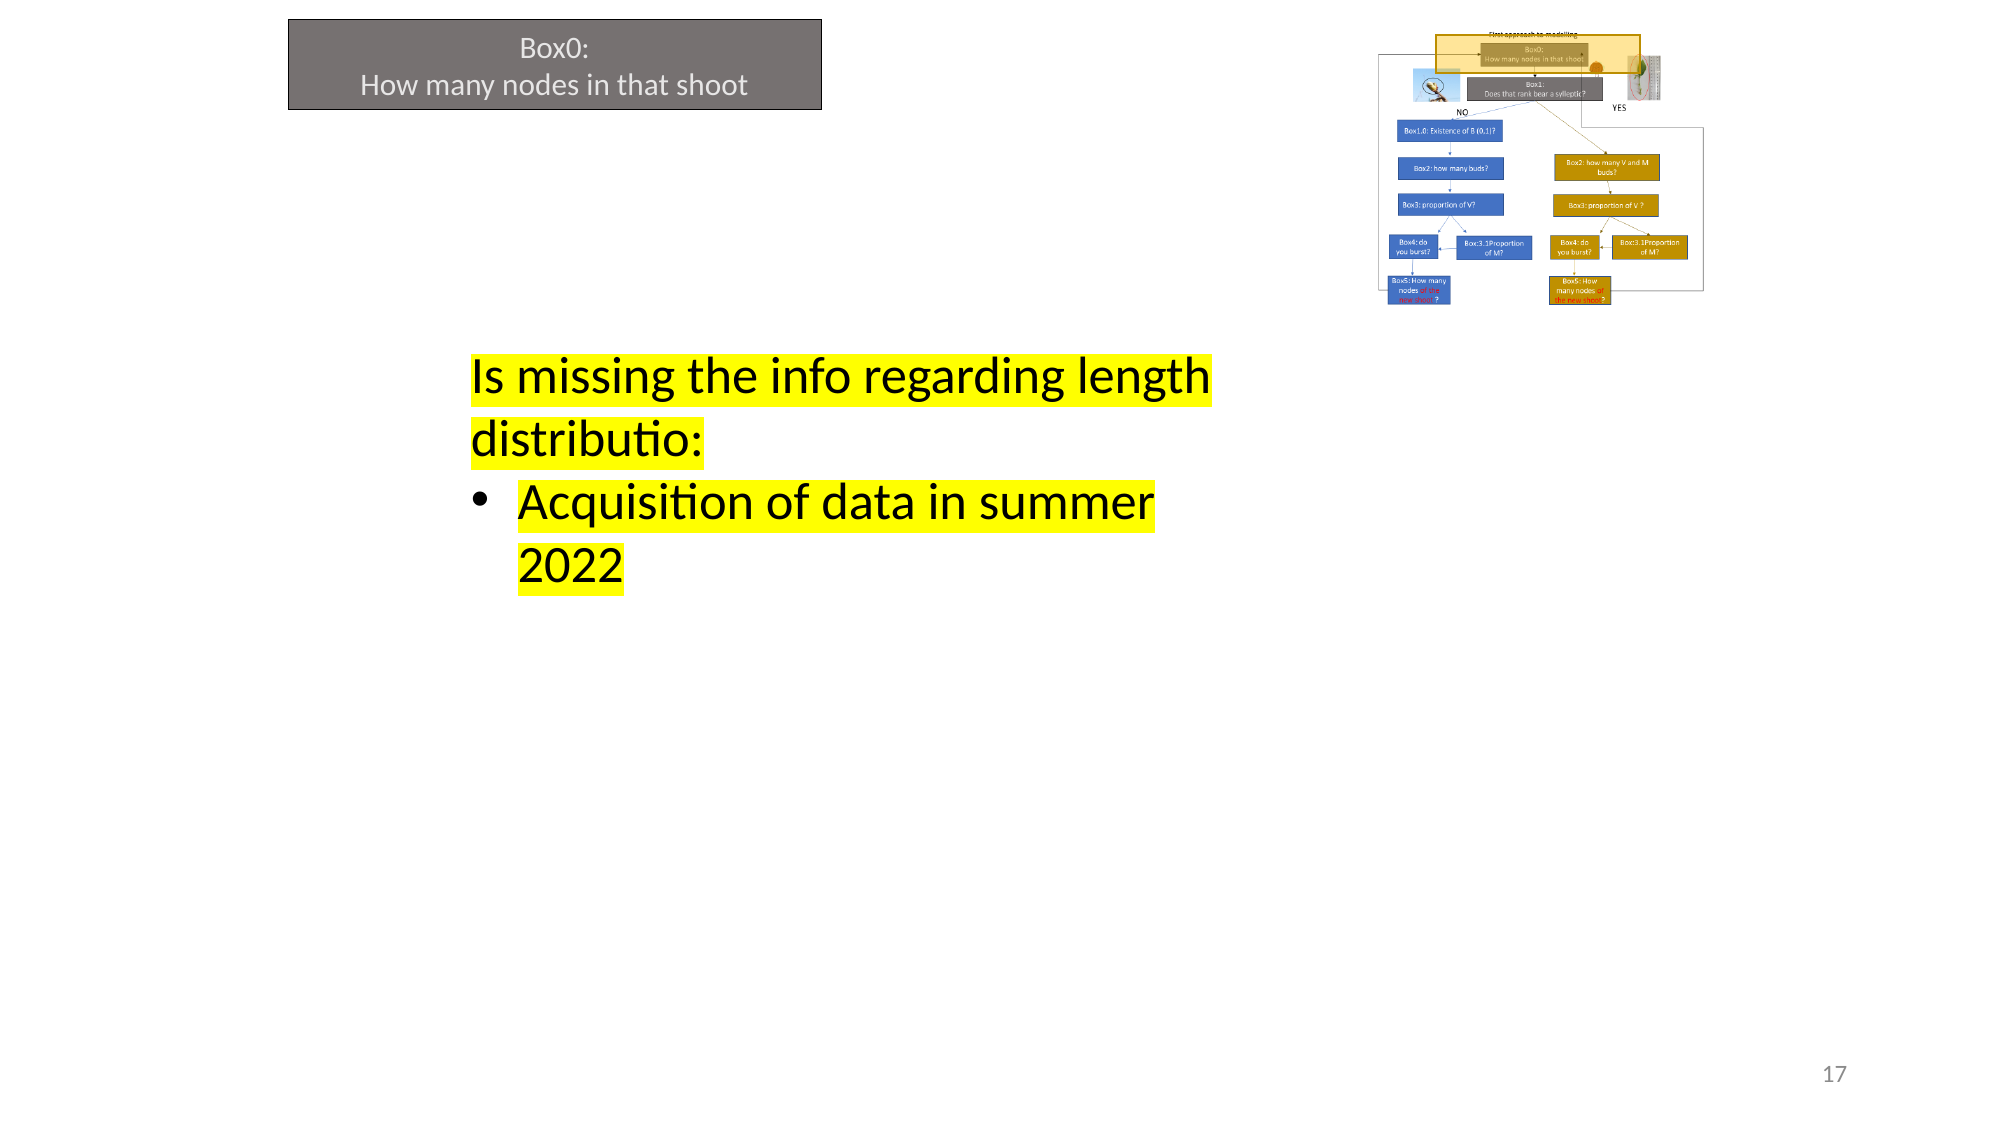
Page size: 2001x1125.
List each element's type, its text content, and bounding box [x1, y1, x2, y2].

text_box Is missing the info regarding length distributio: Acquisition of data in summer 2022 [456, 333, 1260, 601]
text_box Box0: How many nodes in that shoot [288, 19, 822, 110]
picture [1347, 24, 1729, 311]
slide_number 17 [1412, 1042, 1863, 1103]
